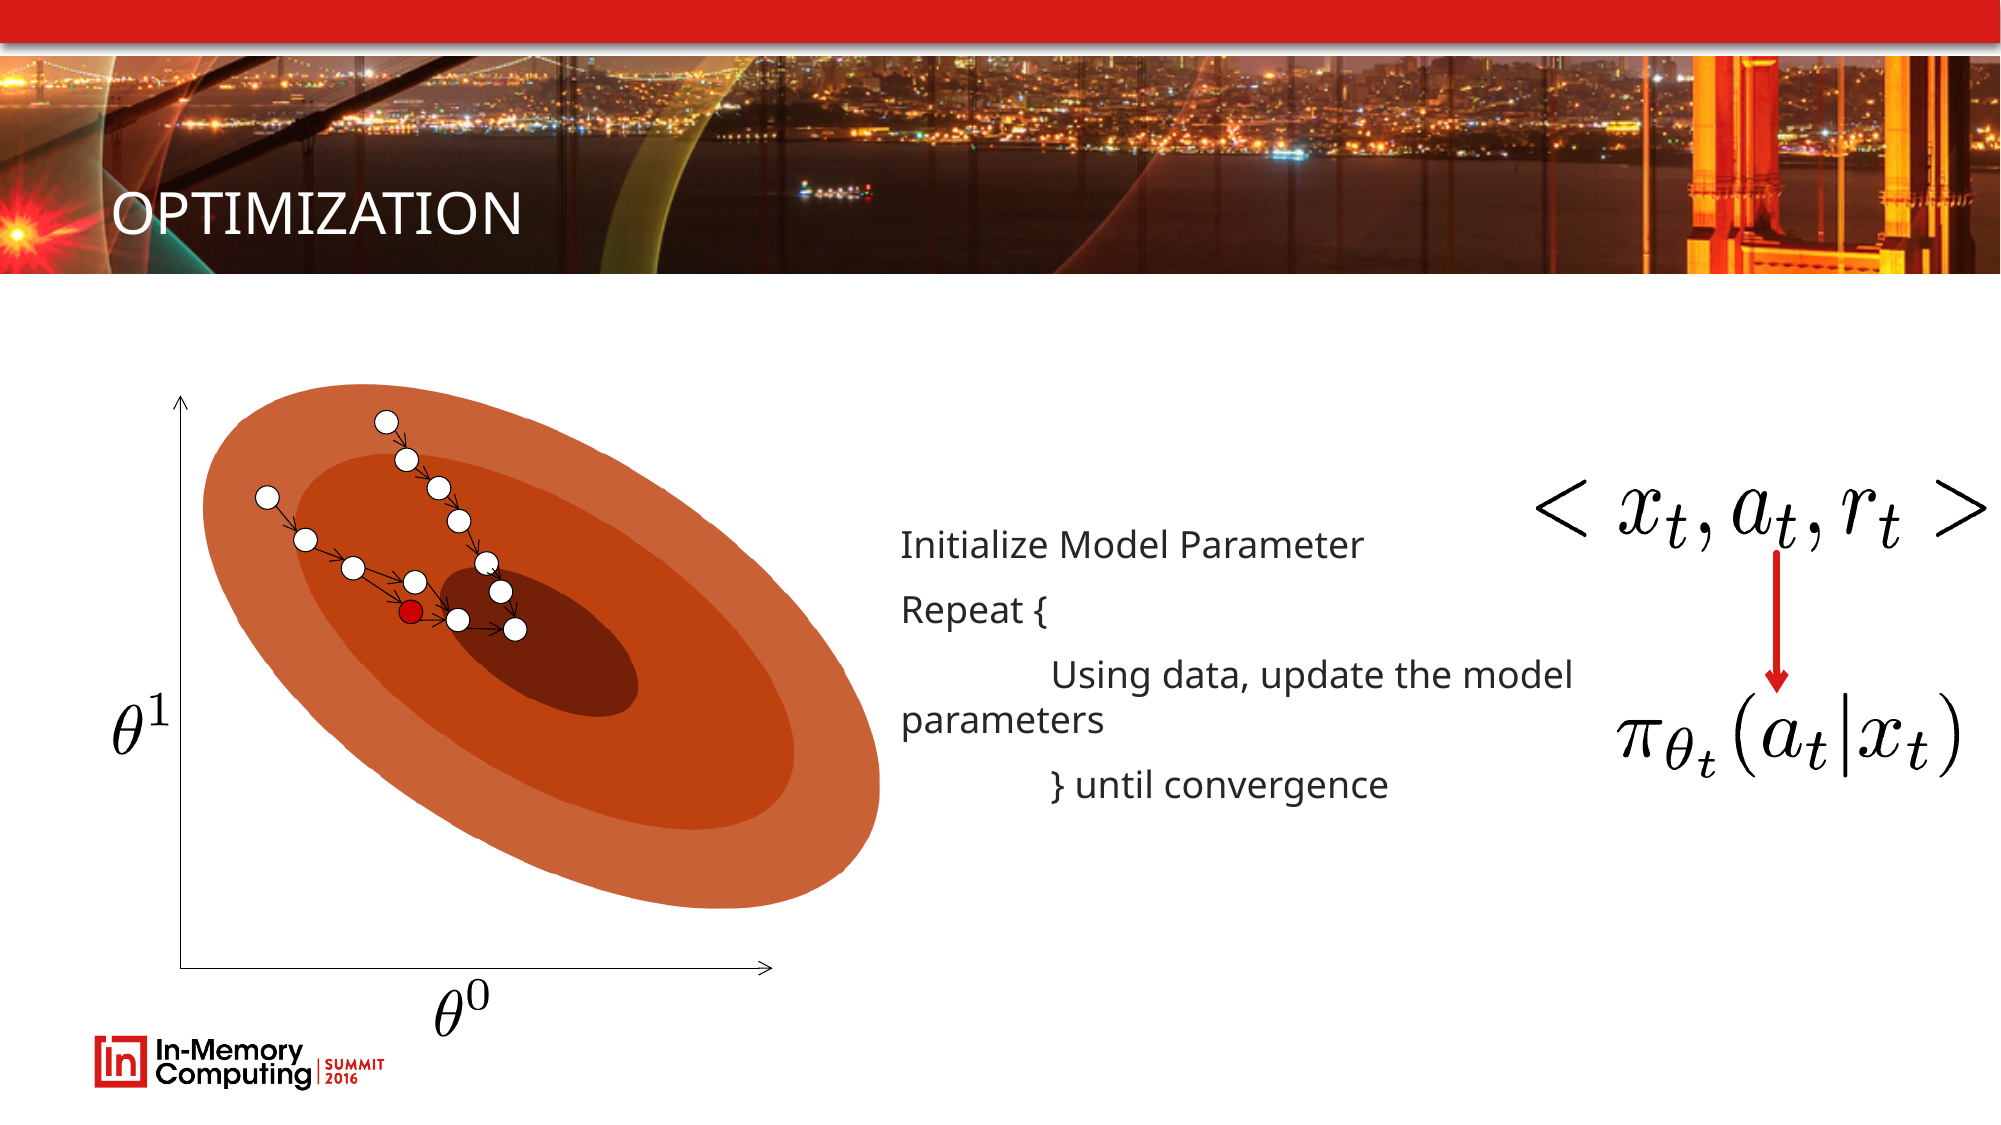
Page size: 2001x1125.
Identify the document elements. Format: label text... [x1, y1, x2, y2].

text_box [113, 383, 881, 1038]
picture [77, 1017, 410, 1106]
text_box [1536, 479, 1987, 779]
list Initialize Model Parameter Repeat { Using data, update the model parameters } until convergence [885, 365, 1776, 962]
picture [0, 56, 2001, 274]
title Optimization [95, 91, 1905, 254]
